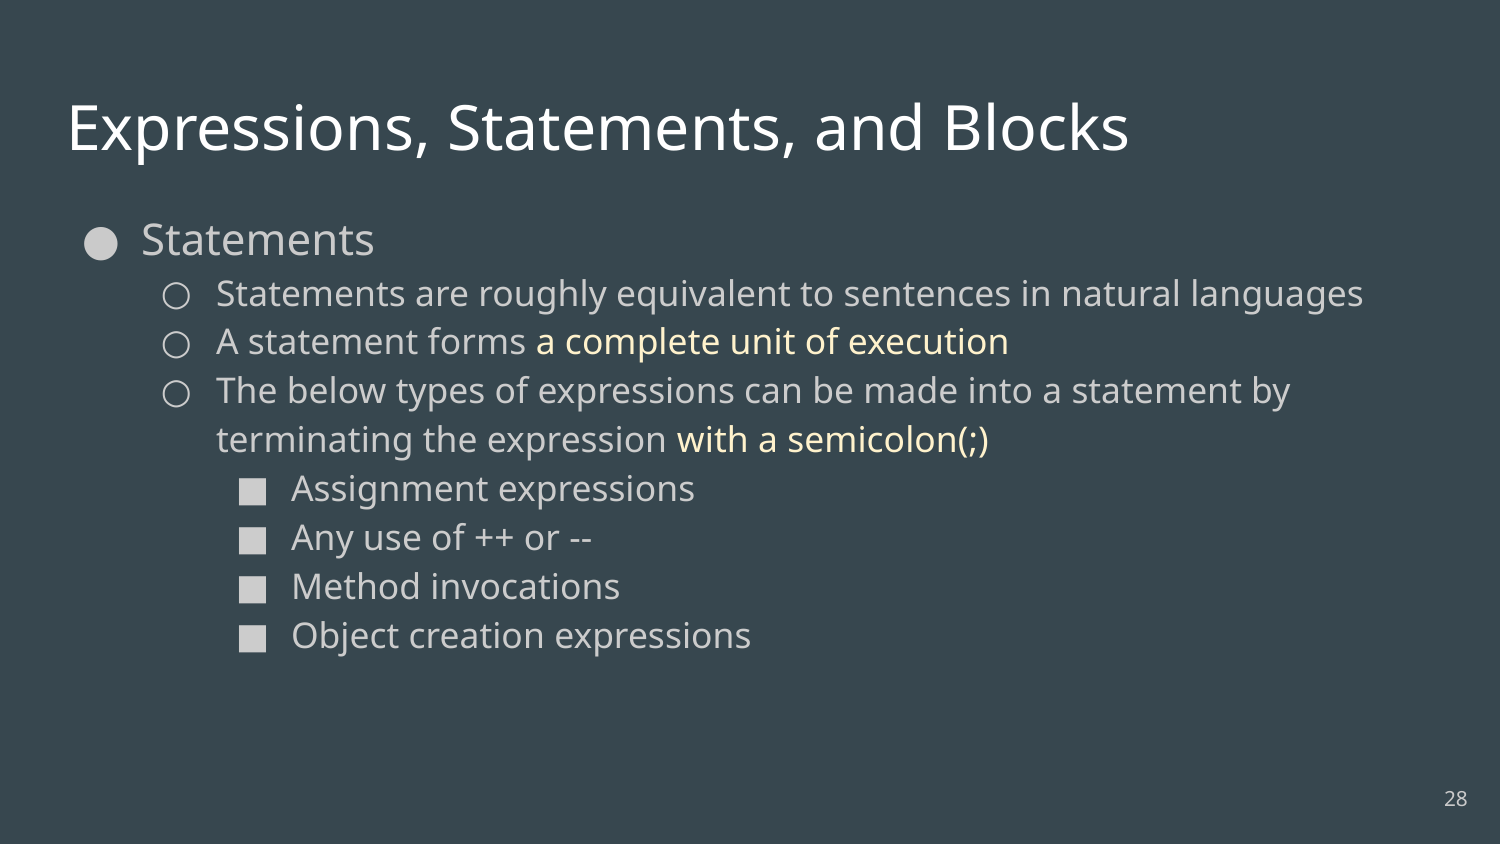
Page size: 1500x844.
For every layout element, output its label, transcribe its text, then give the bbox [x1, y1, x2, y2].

list Statements Statements are roughly equivalent to sentences in natural languages A statement forms a complete unit of execution The below types of expressions can be made into a statement by terminating the expression with a semicolon(;) Assignment expressions Any use of ++ or -- Method invocations Object creation expressions [51, 189, 1449, 750]
slide_number ‹#› [1392, 767, 1483, 833]
title Expressions, Statements, and Blocks [51, 72, 1449, 167]
